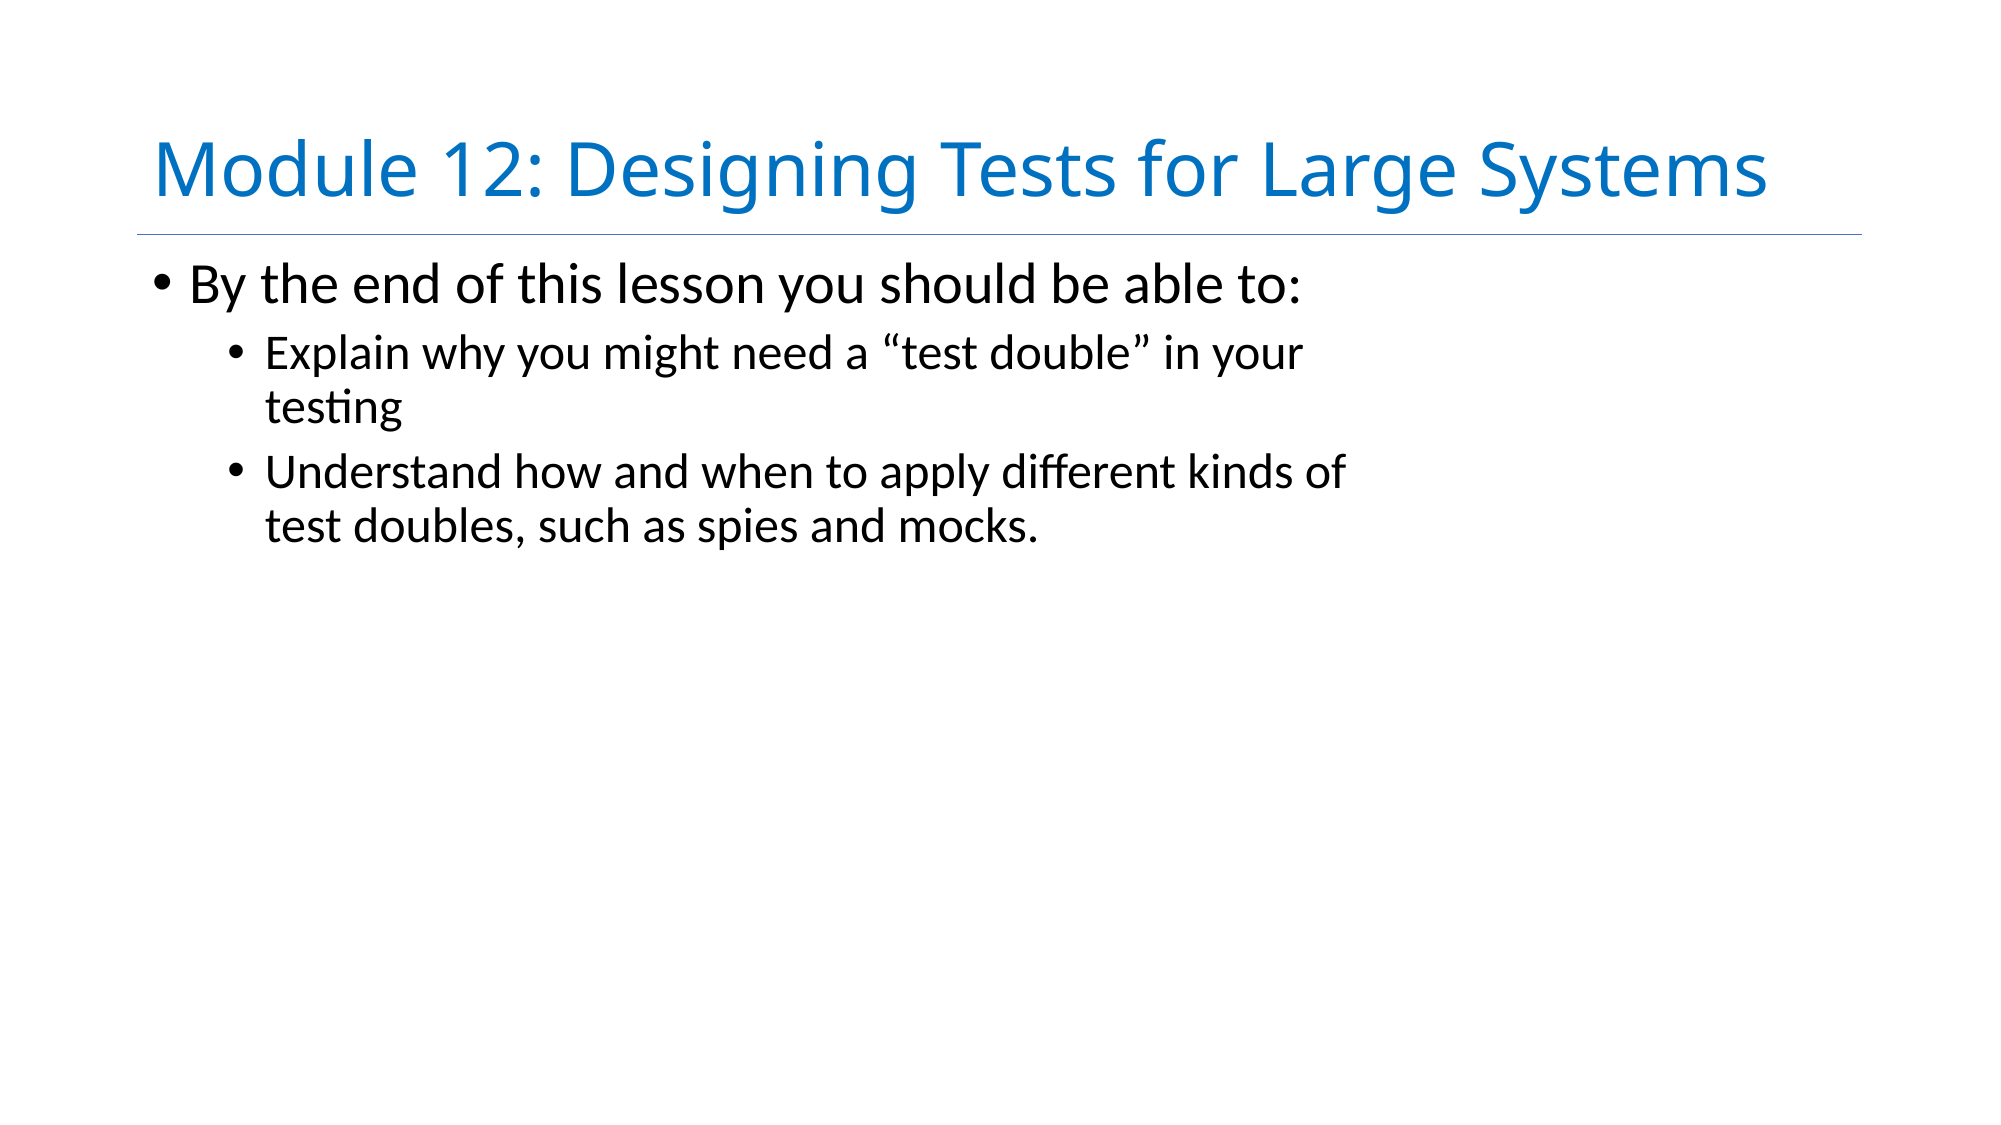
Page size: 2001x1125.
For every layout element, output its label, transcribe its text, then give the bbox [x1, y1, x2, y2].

list By the end of this lesson you should be able to: Explain why you might need a “test double” in your testing Understand how and when to apply different kinds of test doubles, such as spies and mocks. [137, 246, 1432, 960]
title Module 12: Designing Tests for Large Systems [137, 3, 1863, 221]
